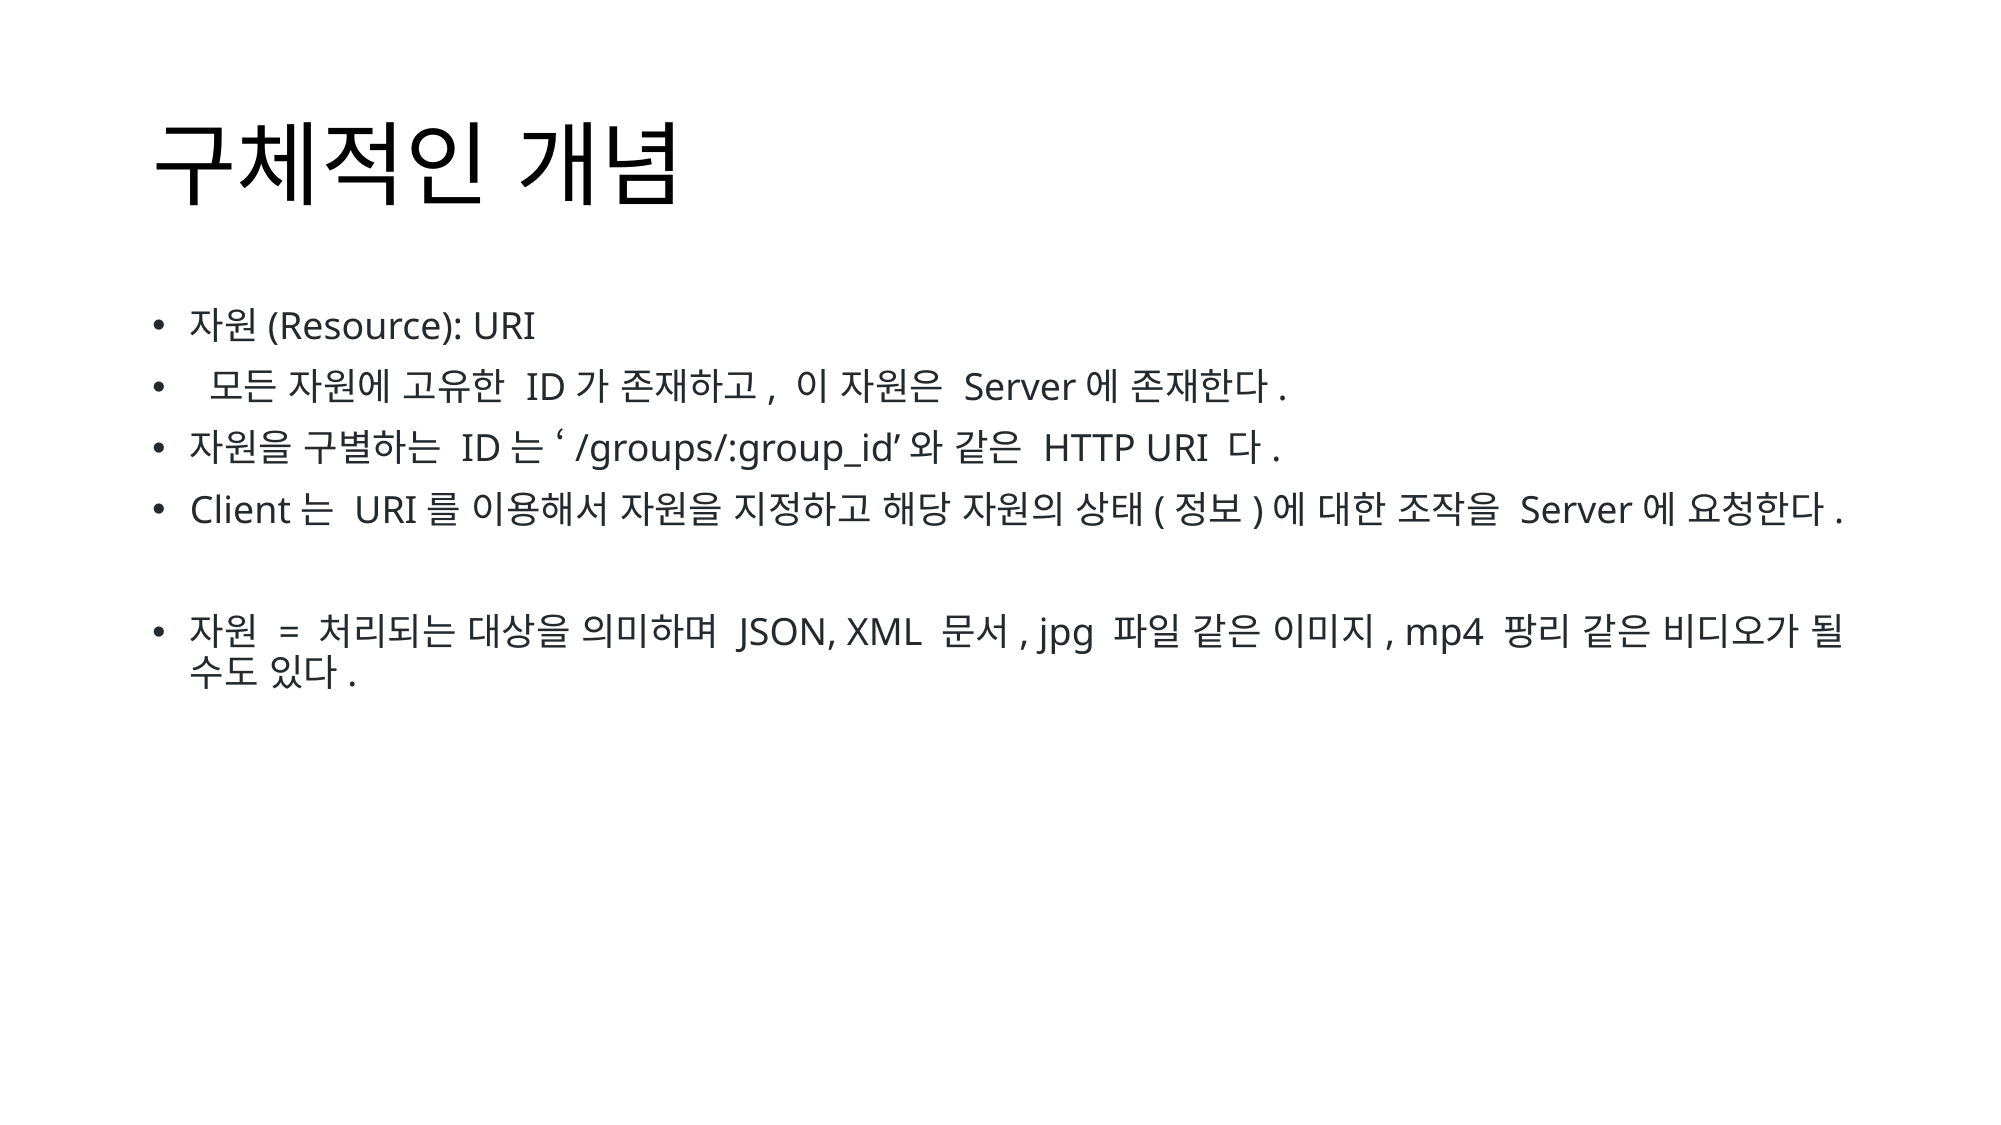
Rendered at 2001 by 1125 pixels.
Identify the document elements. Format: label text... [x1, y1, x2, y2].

list 자원(Resource): URI 모든 자원에 고유한 ID가 존재하고, 이 자원은 Server에 존재한다. 자원을 구별하는 ID는 ‘/groups/:group_id’와 같은 HTTP URI 다. Client는 URI를 이용해서 자원을 지정하고 해당 자원의 상태(정보)에 대한 조작을 Server에 요청한다. 자원 = 처리되는 대상을 의미하며 JSON, XML 문서, jpg 파일 같은 이미지, mp4 팡리 같은 비디오가 될 수도 있다. [137, 299, 1863, 1014]
title 구체적인 개념 [137, 59, 1863, 278]
